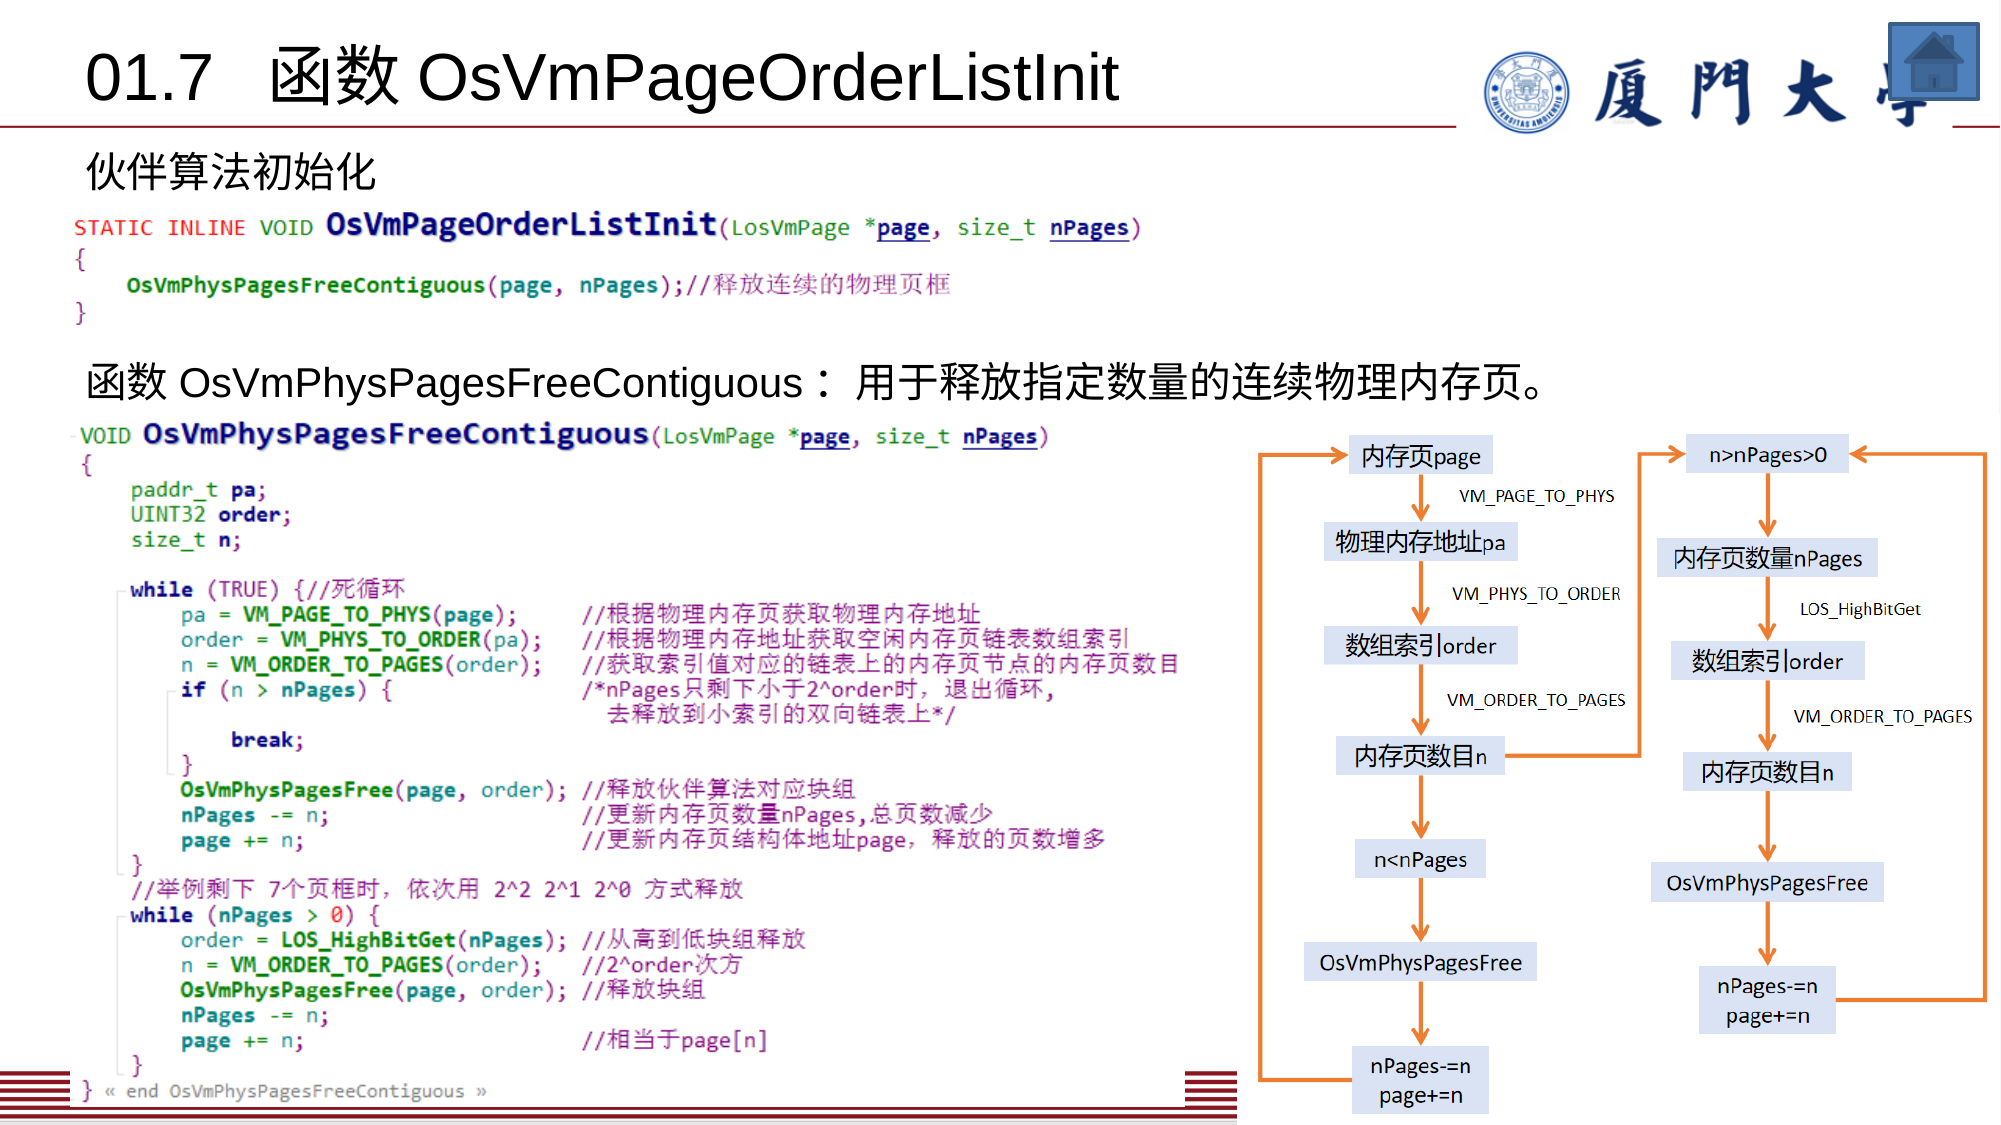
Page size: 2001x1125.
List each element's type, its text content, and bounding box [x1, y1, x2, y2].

text_box 函数OsVmPhysPagesFreeContiguous：用于释放指定数量的连续物理内存页。 [70, 343, 1700, 414]
text_box [1888, 22, 1980, 101]
text_box 函数OsVmPageOrderListInit [253, 26, 1976, 121]
picture [0, 0, 2001, 1125]
text_box 01.7 [70, 26, 253, 121]
text_box 伙伴算法初始化 [70, 138, 412, 203]
